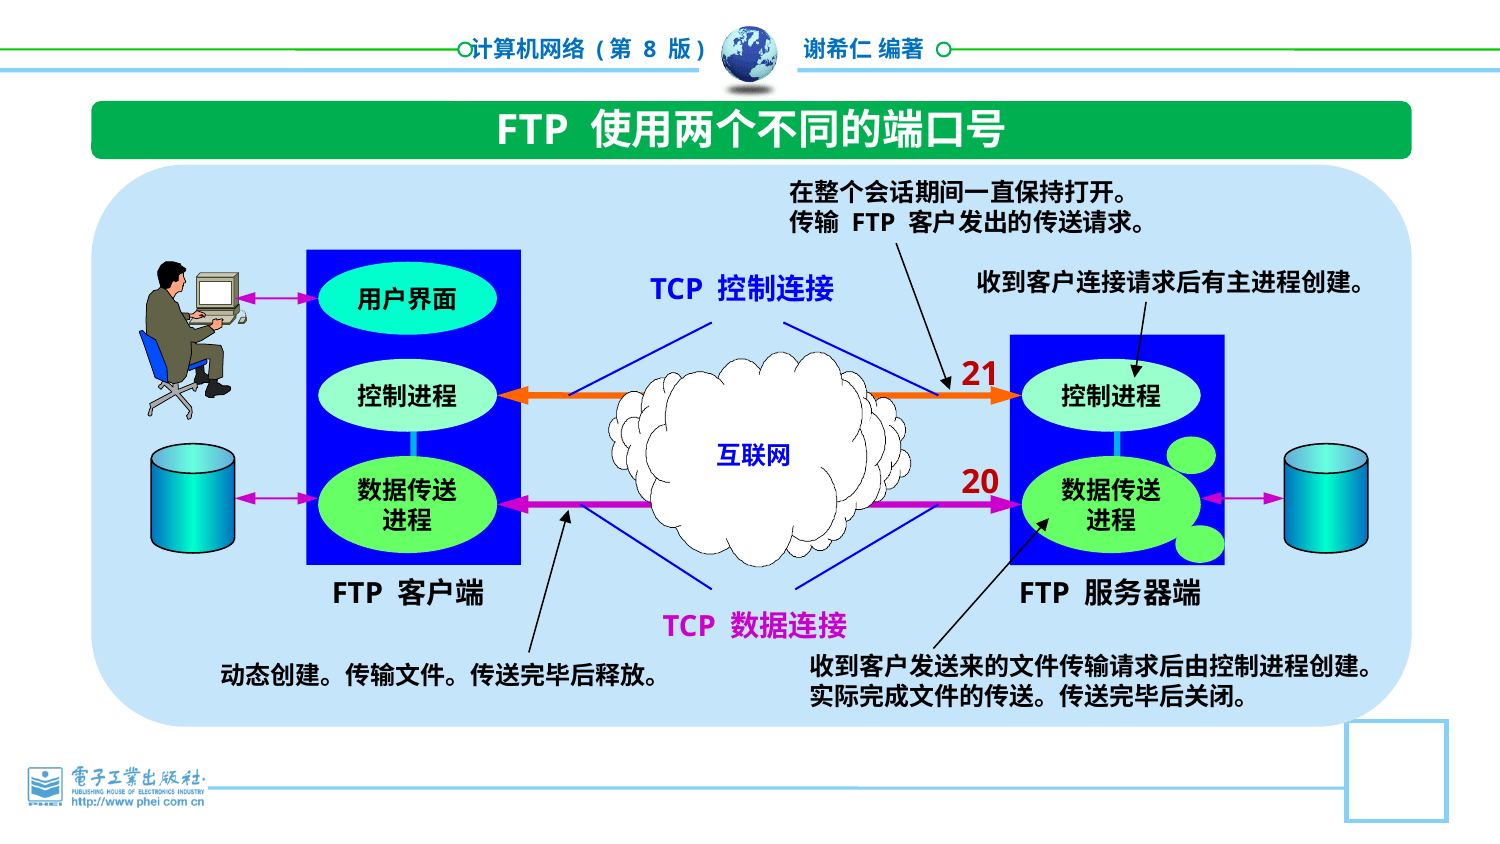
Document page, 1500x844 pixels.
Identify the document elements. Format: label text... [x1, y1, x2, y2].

picture [23, 764, 208, 809]
text_box FTP 使用两个不同的端口号 [480, 95, 1023, 161]
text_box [139, 249, 1369, 651]
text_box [794, 517, 1401, 720]
text_box [1023, 101, 1412, 160]
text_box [774, 168, 1168, 390]
text_box [91, 100, 480, 160]
text_box [89, 162, 1414, 729]
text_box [961, 258, 1389, 378]
picture [719, 24, 779, 95]
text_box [205, 509, 680, 699]
